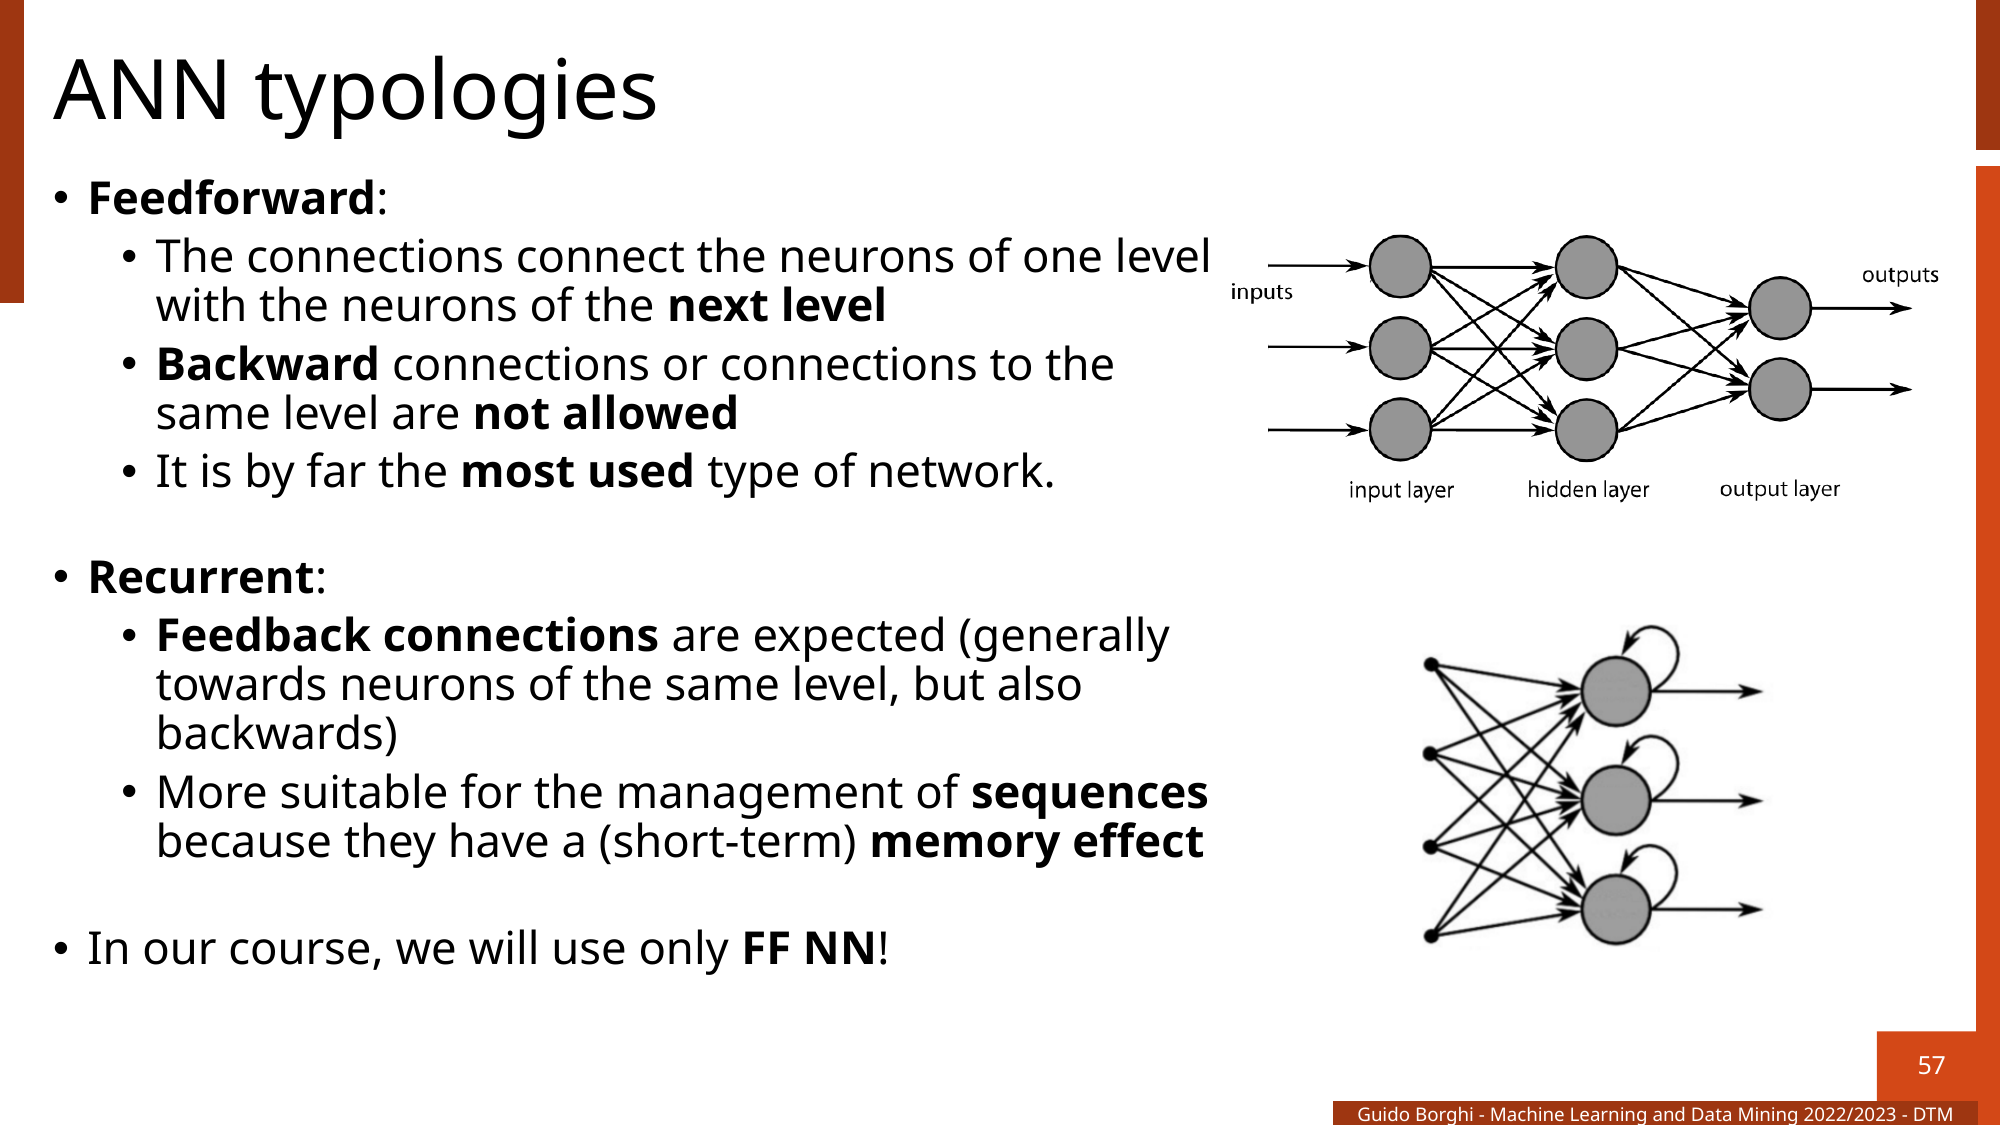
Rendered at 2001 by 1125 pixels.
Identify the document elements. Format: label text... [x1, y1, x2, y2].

picture [1214, 221, 1952, 512]
list Feedforward: The connections connect the neurons of one level with the neurons of the next level Backward connections or connections to the same level are not allowed It is by far the most used type of network. Recurrent: Feedback connections are expected (generally towards neurons of the same level, but also backwards) More suitable for the management of sequences because they have a (short-term) memory effect In our course, we will use only FF NN! [38, 167, 1232, 1014]
picture [1347, 572, 1783, 952]
slide_number 57 [1876, 1031, 1987, 1103]
title ANN typologies [38, 36, 1952, 150]
